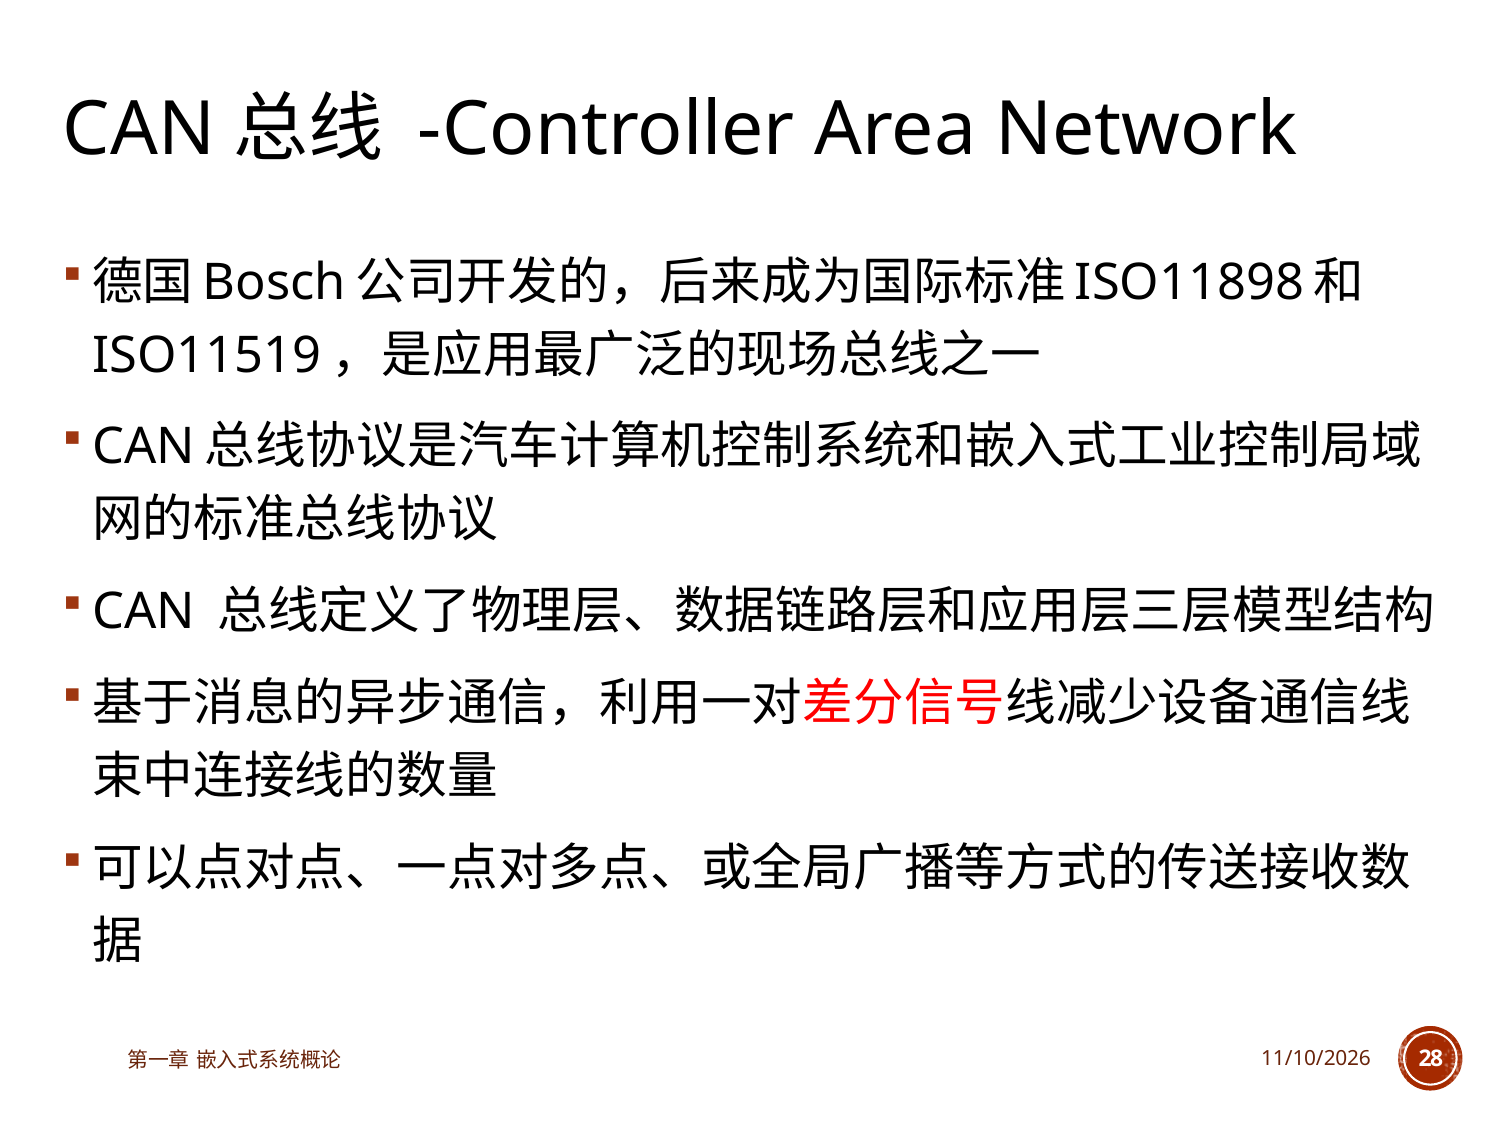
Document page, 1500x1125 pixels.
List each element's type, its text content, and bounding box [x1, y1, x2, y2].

footer 第一章 嵌入式系统概论 [112, 1028, 891, 1089]
title CAN总线 -Controller Area Network [47, 46, 1471, 215]
slide_number 28 [1391, 1028, 1471, 1089]
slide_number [982, 1028, 1386, 1089]
list 德国Bosch公司开发的，后来成为国际标准ISO11898和ISO11519，是应用最广泛的现场总线之一 CAN总线协议是汽车计算机控制系统和嵌入式工业控制局域网的标准总线协议 CAN 总线定义了物理层、数据链路层和应用层三层模型结构 基于消息的异步通信，利用一对差分信号线减少设备通信线束中连接线的数量 可以点对点、一点对多点、或全局广播等方式的传送接收数据 [47, 228, 1471, 1013]
